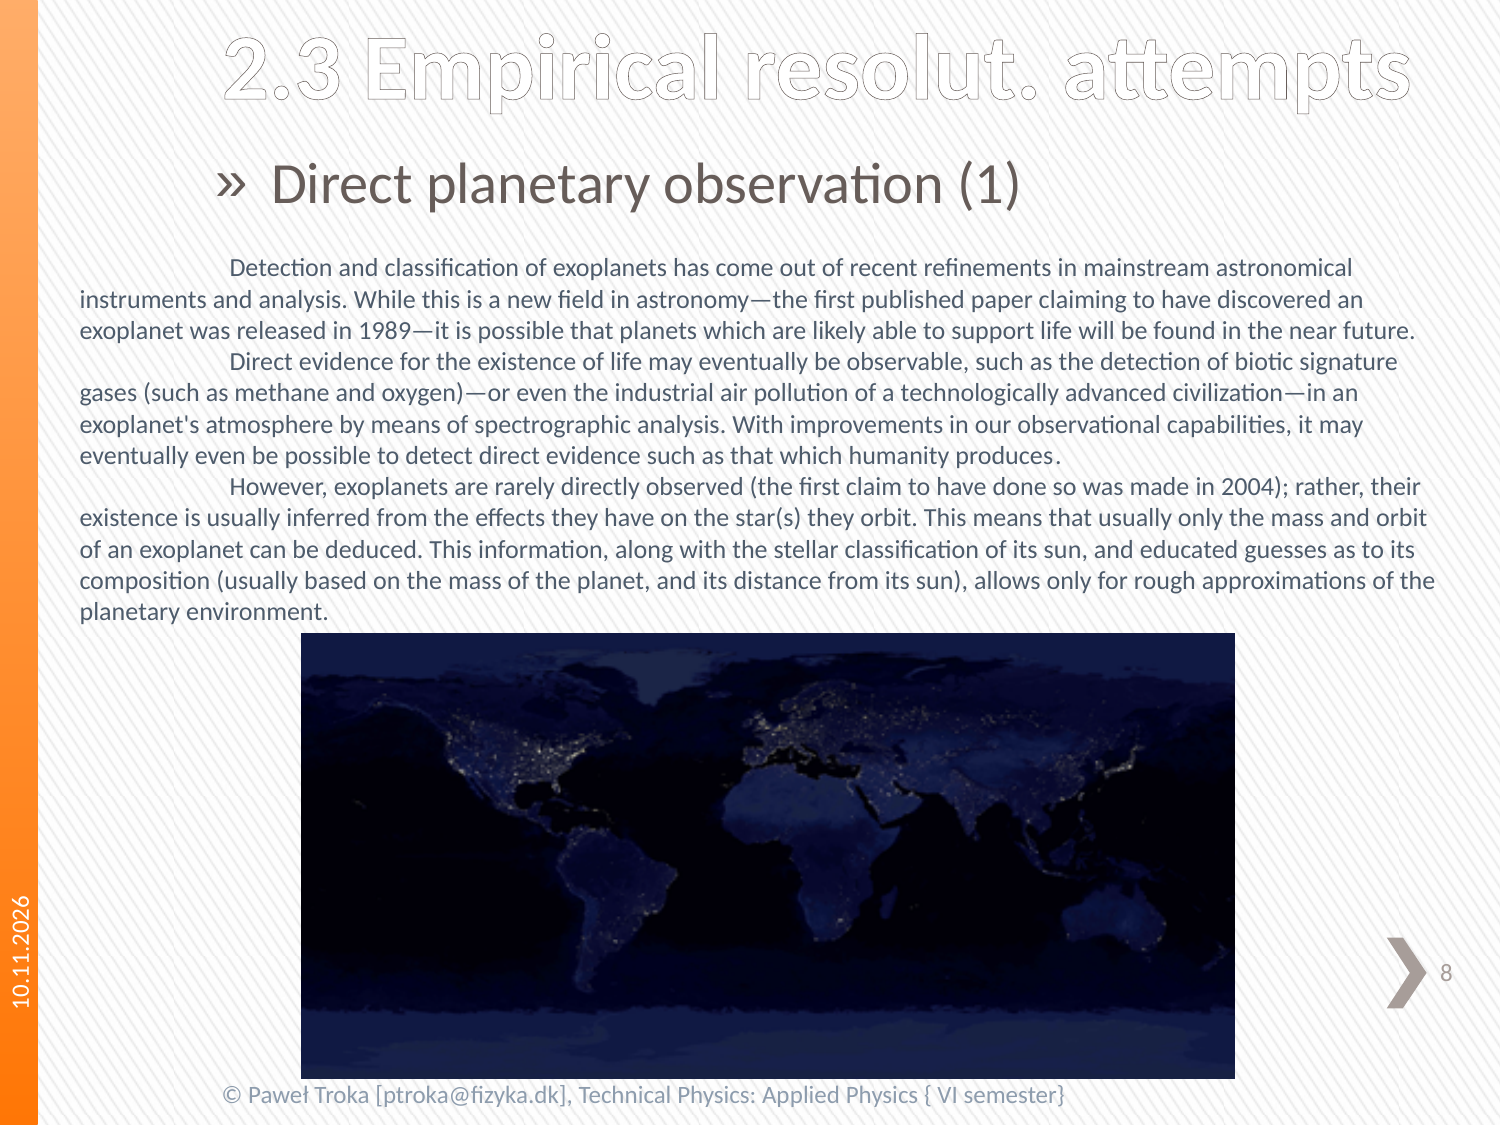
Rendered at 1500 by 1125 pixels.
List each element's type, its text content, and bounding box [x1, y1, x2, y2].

list Direct planetary observation (1) [200, 137, 1425, 243]
slide_number 8 [1425, 941, 1488, 1002]
footer © Paweł Troka [ptroka@fizyka.dk], Technical Physics: Applied Physics { VI semester} [206, 1074, 1382, 1113]
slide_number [0, 594, 38, 1026]
text_box Detection and classification of exoplanets has come out of recent refinements in mainstream astronomical instruments and analysis. While this is a new field in astronomy—the first published paper claiming to have discovered an exoplanet was released in 1989—it is possible that planets which are likely able to support life will be found in the near future. Direct evidence for the existence of life may eventually be observable, such as the detection of biotic signature gases (such as methane and oxygen)—or even the industrial air pollution of a technologically advanced civilization—in an exoplanet's atmosphere by means of spectrographic analysis. With improvements in our observational capabilities, it may eventually even be possible to detect direct evidence such as that which humanity produces. However, exoplanets are rarely directly observed (the first claim to have done so was made in 2004); rather, their existence is usually inferred from the effects they have on the star(s) they orbit. This means that usually only the mass and orbit of an exoplanet can be deduced. This information, along with the stellar classification of its sun, and educated guesses as to its composition (usually based on the mass of the planet, and its distance from its sun), allows only for rough approximations of the planetary environment. [64, 243, 1471, 634]
title 2.3 Empirical resolut. attempts [206, 0, 1447, 126]
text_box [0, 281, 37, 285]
picture [300, 633, 1235, 1079]
